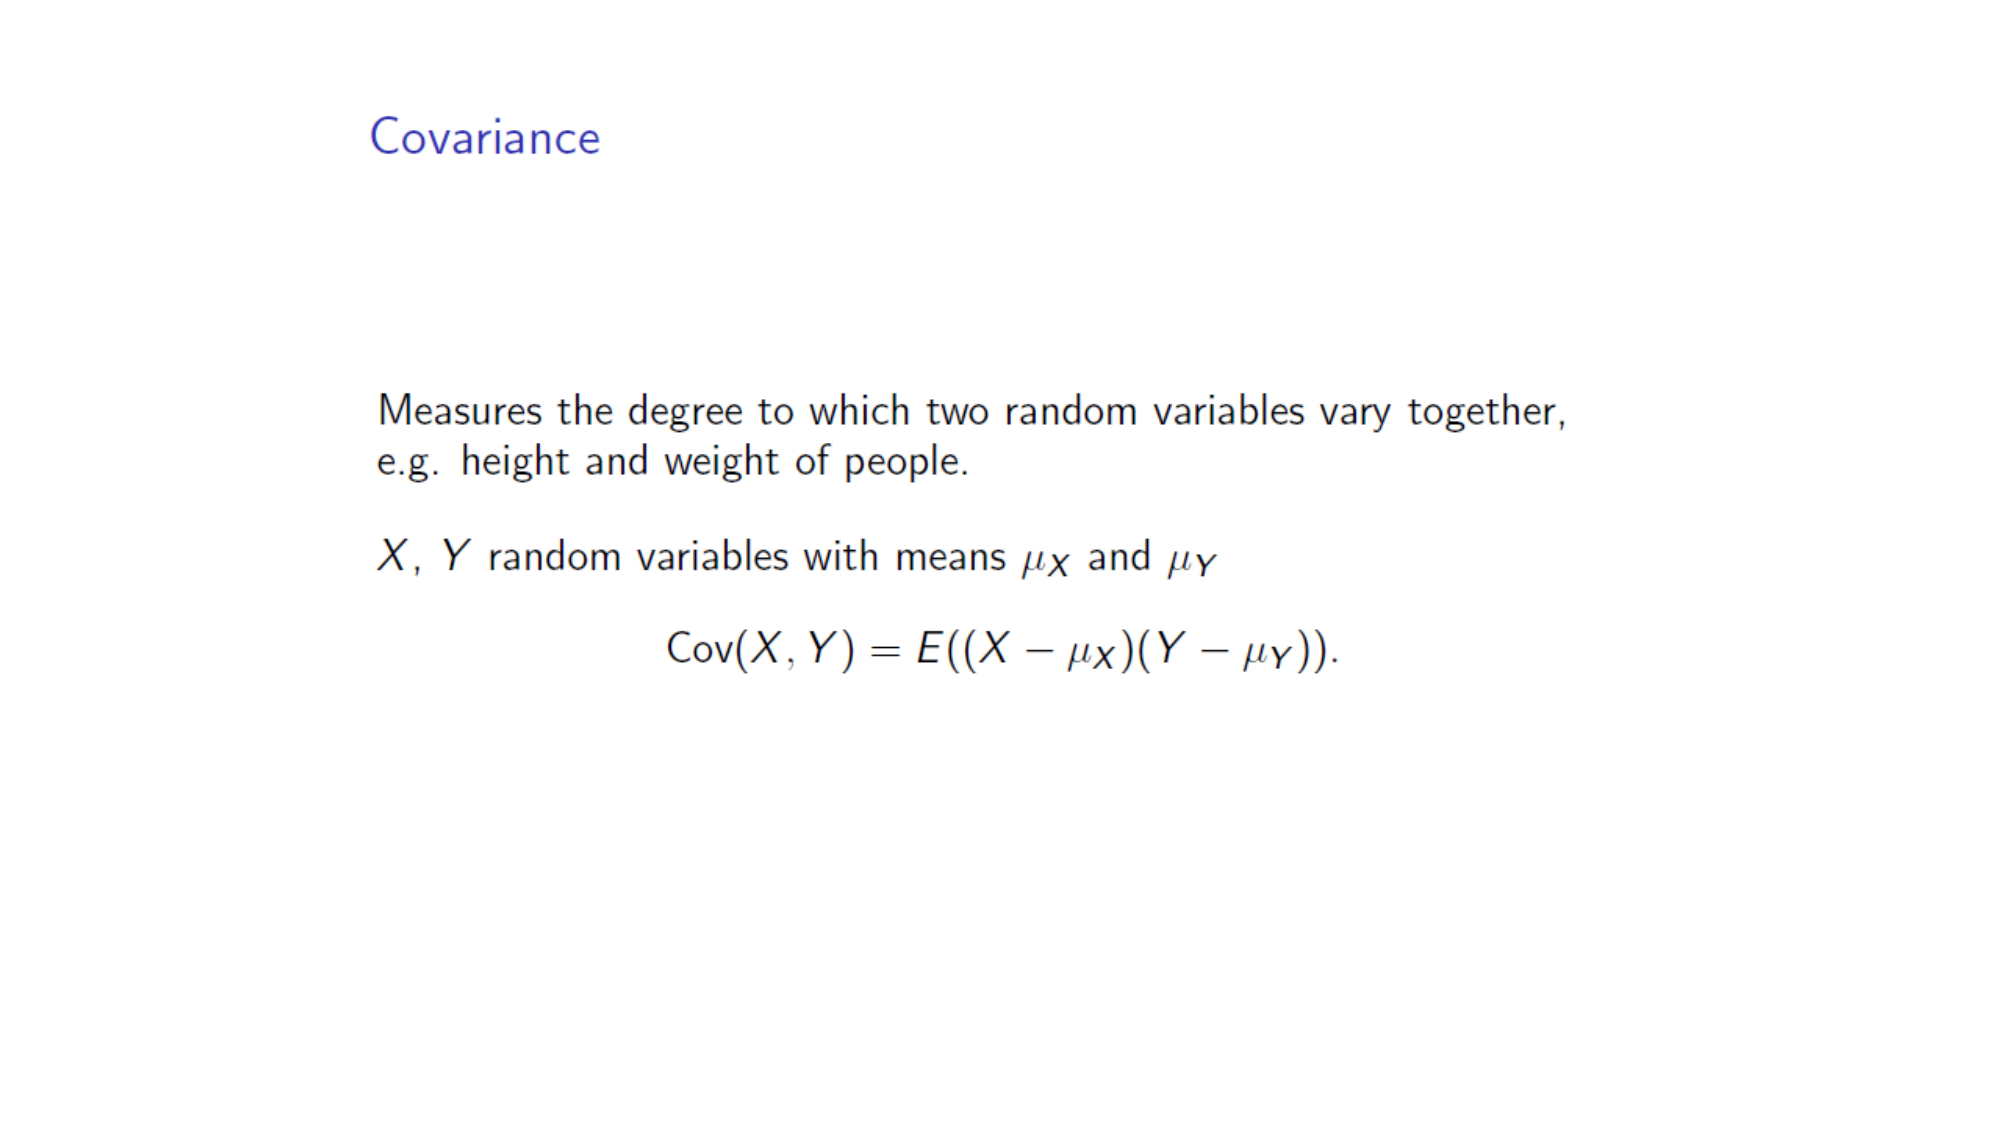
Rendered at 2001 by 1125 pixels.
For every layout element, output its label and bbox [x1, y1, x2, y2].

picture [351, 93, 1649, 1032]
